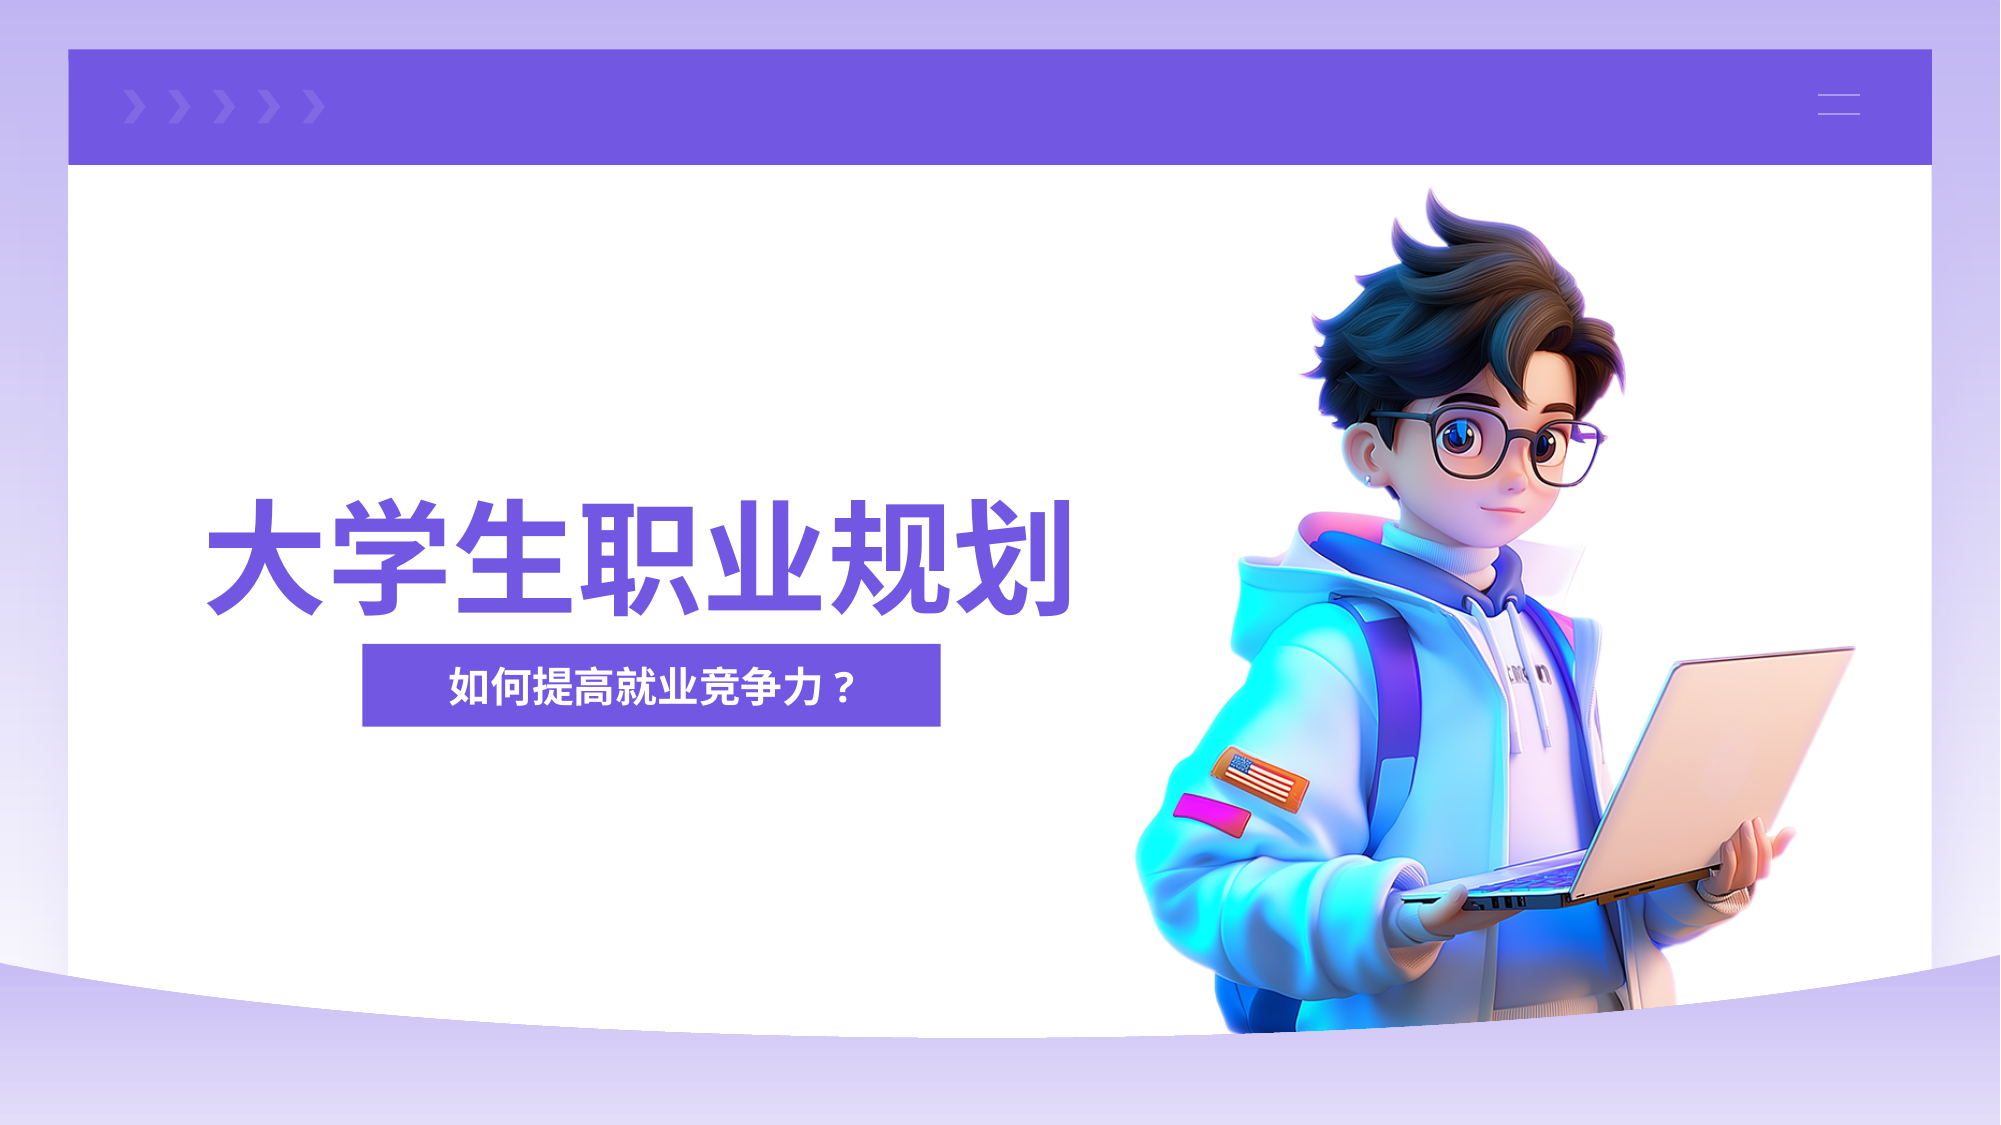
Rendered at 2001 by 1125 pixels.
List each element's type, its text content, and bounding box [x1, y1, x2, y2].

picture [1057, 185, 1916, 1037]
title 大学生职业规划 [202, 335, 1126, 631]
text_box 如何提高就业竞争力? [362, 643, 941, 727]
picture [1317, 1024, 1326, 1031]
